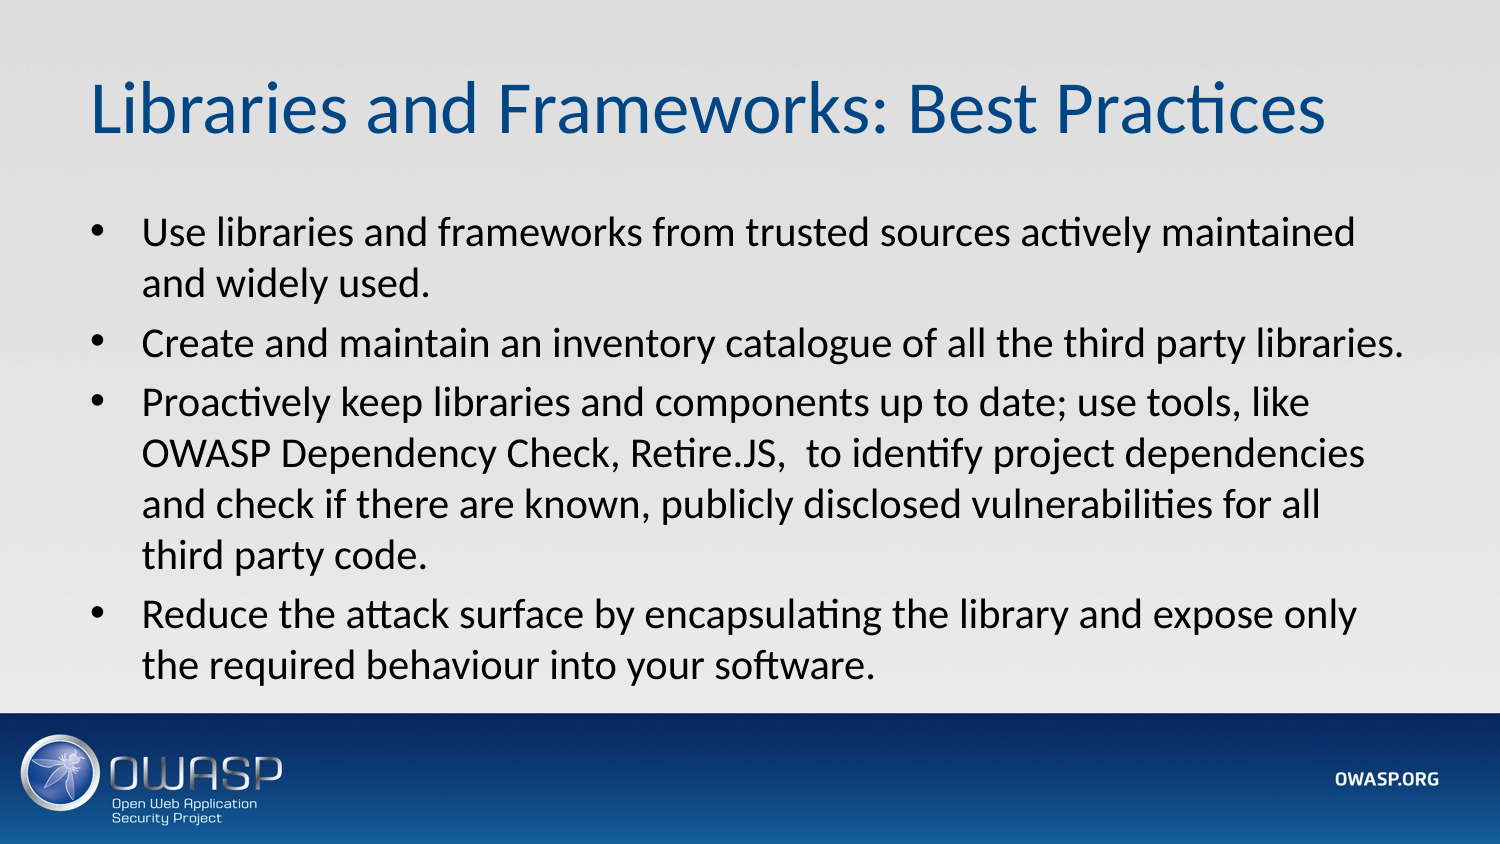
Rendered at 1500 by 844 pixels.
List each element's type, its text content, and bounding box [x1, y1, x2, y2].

list Use libraries and frameworks from trusted sources actively maintained and widely used. Create and maintain an inventory catalogue of all the third party libraries. Proactively keep libraries and components up to date; use tools, like OWASP Dependency Check, Retire.JS, to identify project dependencies and check if there are known, publicly disclosed vulnerabilities for all third party code. Reduce the attack surface by encapsulating the library and expose only the required behaviour into your software. [75, 196, 1425, 705]
title Libraries and Frameworks: Best Practices [75, 33, 1425, 175]
picture [0, 0, 1500, 844]
